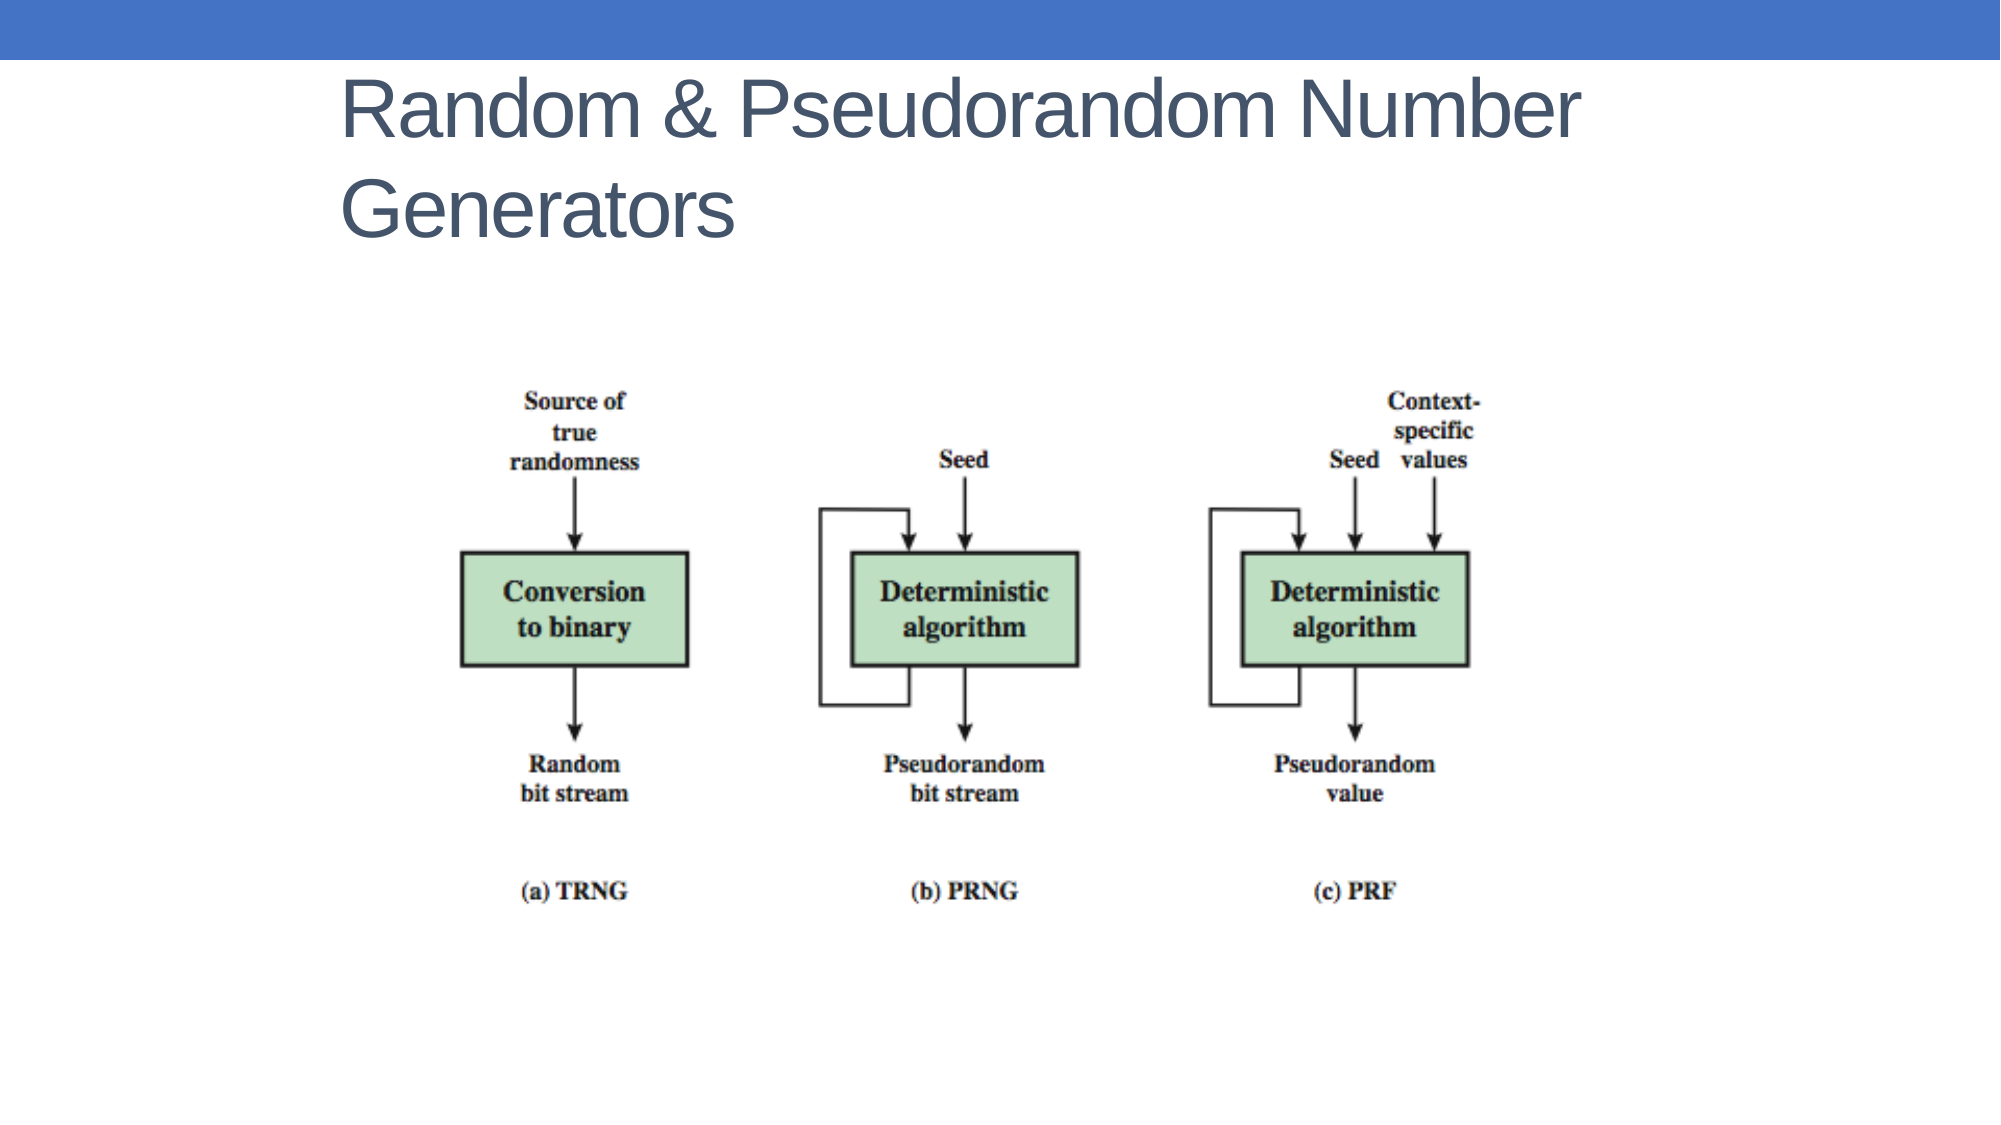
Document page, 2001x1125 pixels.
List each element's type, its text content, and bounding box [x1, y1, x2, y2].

title Random & Pseudorandom Number Generators [324, 45, 1675, 263]
picture [424, 362, 1511, 926]
